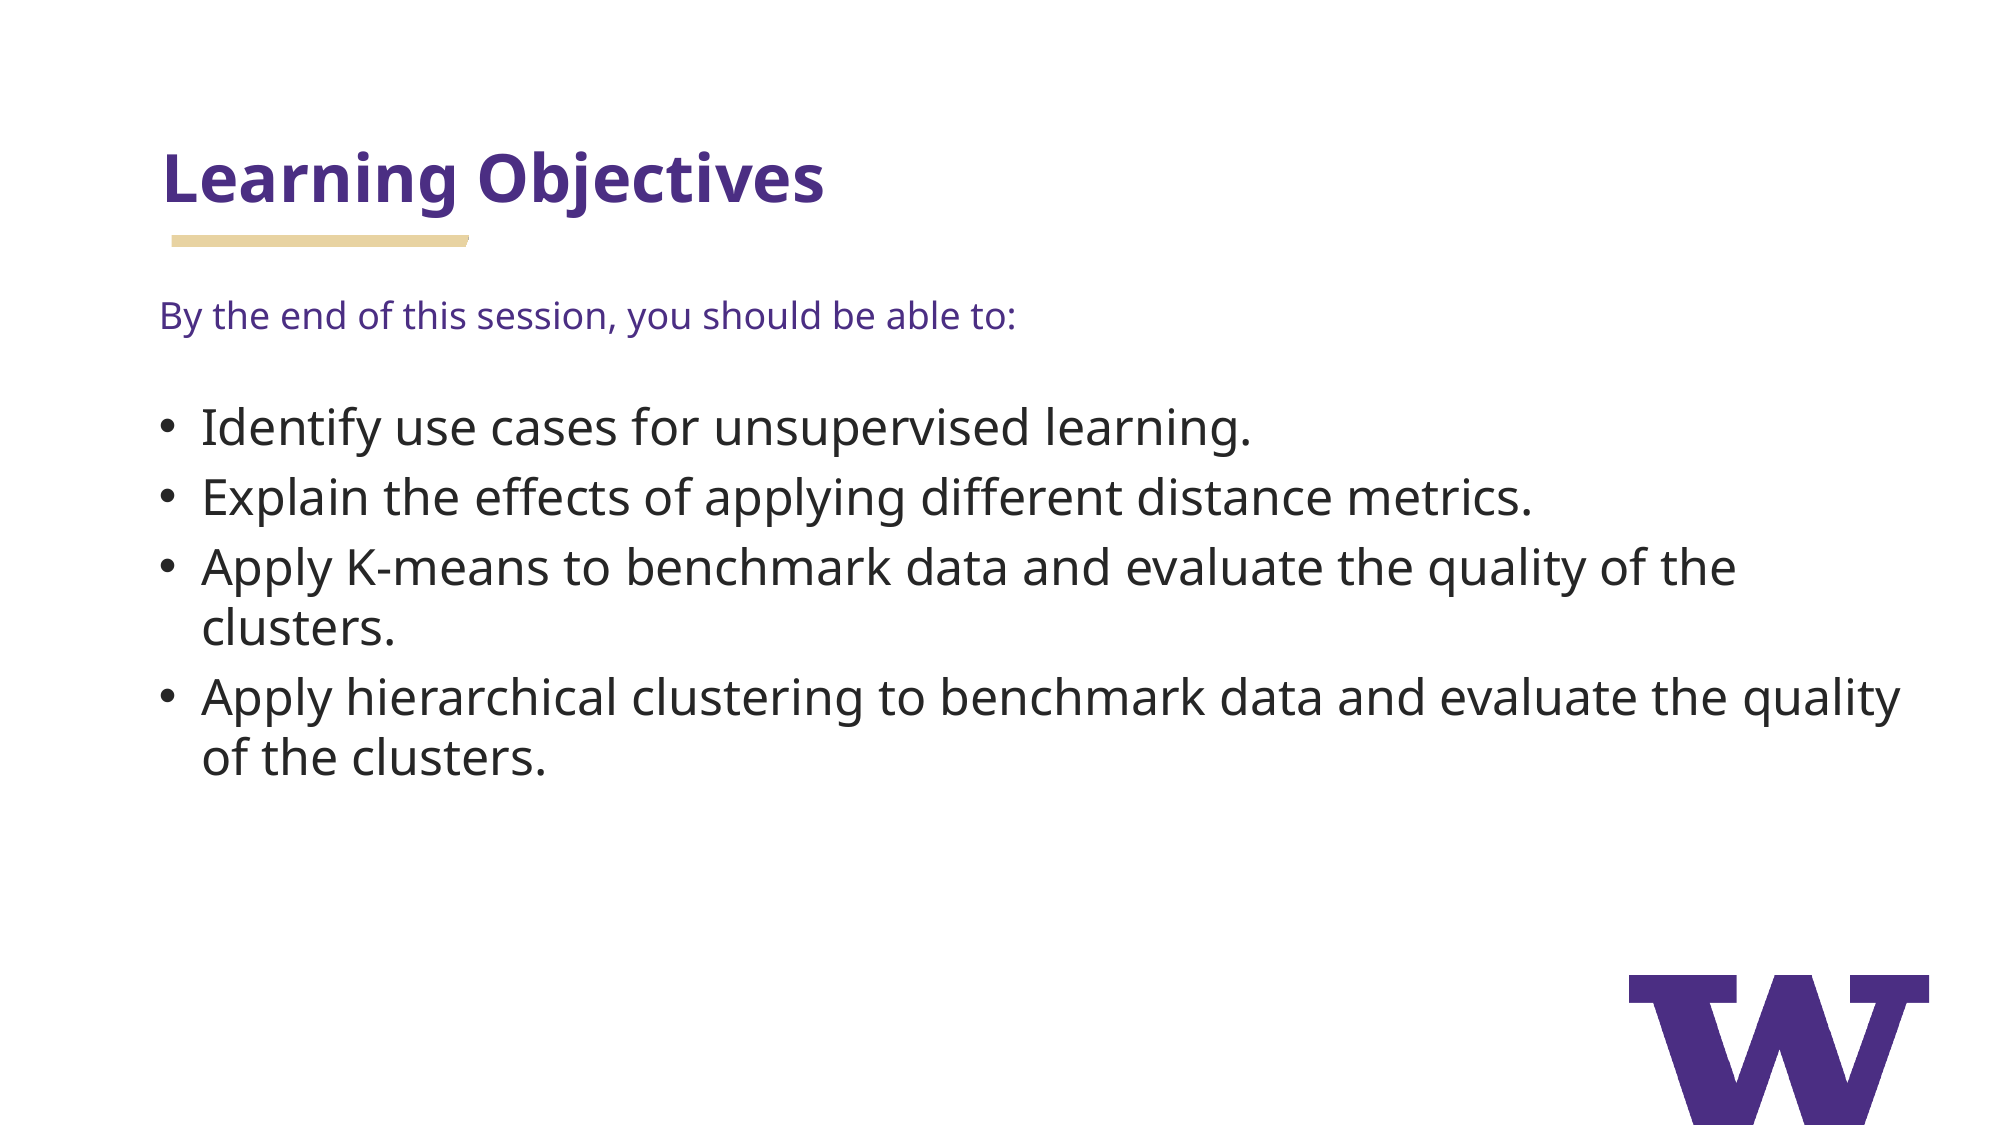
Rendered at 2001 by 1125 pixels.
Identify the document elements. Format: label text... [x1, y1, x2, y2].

list By the end of this session, you should be able to: [144, 284, 1937, 377]
picture [1629, 975, 1930, 1125]
list Identify use cases for unsupervised learning. Explain the effects of applying different distance metrics. Apply K-means to benchmark data and evaluate the quality of the clusters. Apply hierarchical clustering to benchmark data and evaluate the quality of the clusters. [144, 387, 1937, 944]
picture [171, 235, 469, 247]
title Learning Objectives [146, 60, 1937, 224]
